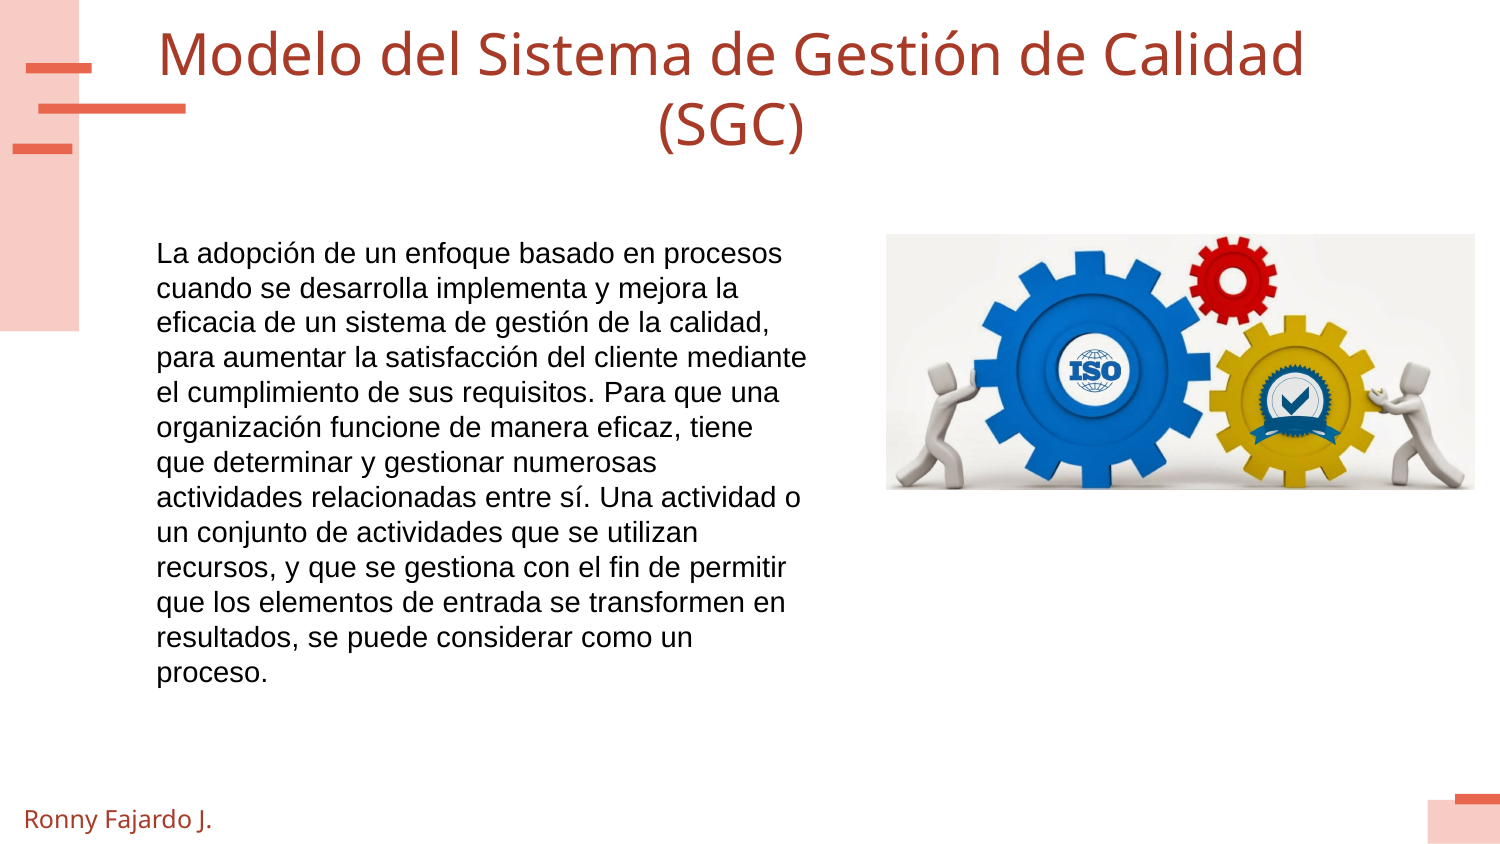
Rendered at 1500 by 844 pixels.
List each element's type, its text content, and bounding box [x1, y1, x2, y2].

text_box La adopción de un enfoque basado en procesos cuando se desarrolla implementa y mejora la eficacia de un sistema de gestión de la calidad, para aumentar la satisfacción del cliente mediante el cumplimiento de sus requisitos. Para que una organización funcione de manera eficaz, tiene que determinar y gestionar numerosas actividades relacionadas entre sí. Una actividad o un conjunto de actividades que se utilizan recursos, y que se gestiona con el fin de permitir que los elementos de entrada se transformen en resultados, se puede considerar como un proceso. [141, 226, 826, 696]
text_box Ronny Fajardo J. [8, 781, 251, 844]
picture [886, 234, 1475, 490]
title Modelo del Sistema de Gestión de Calidad (SGC) [124, 75, 1339, 170]
